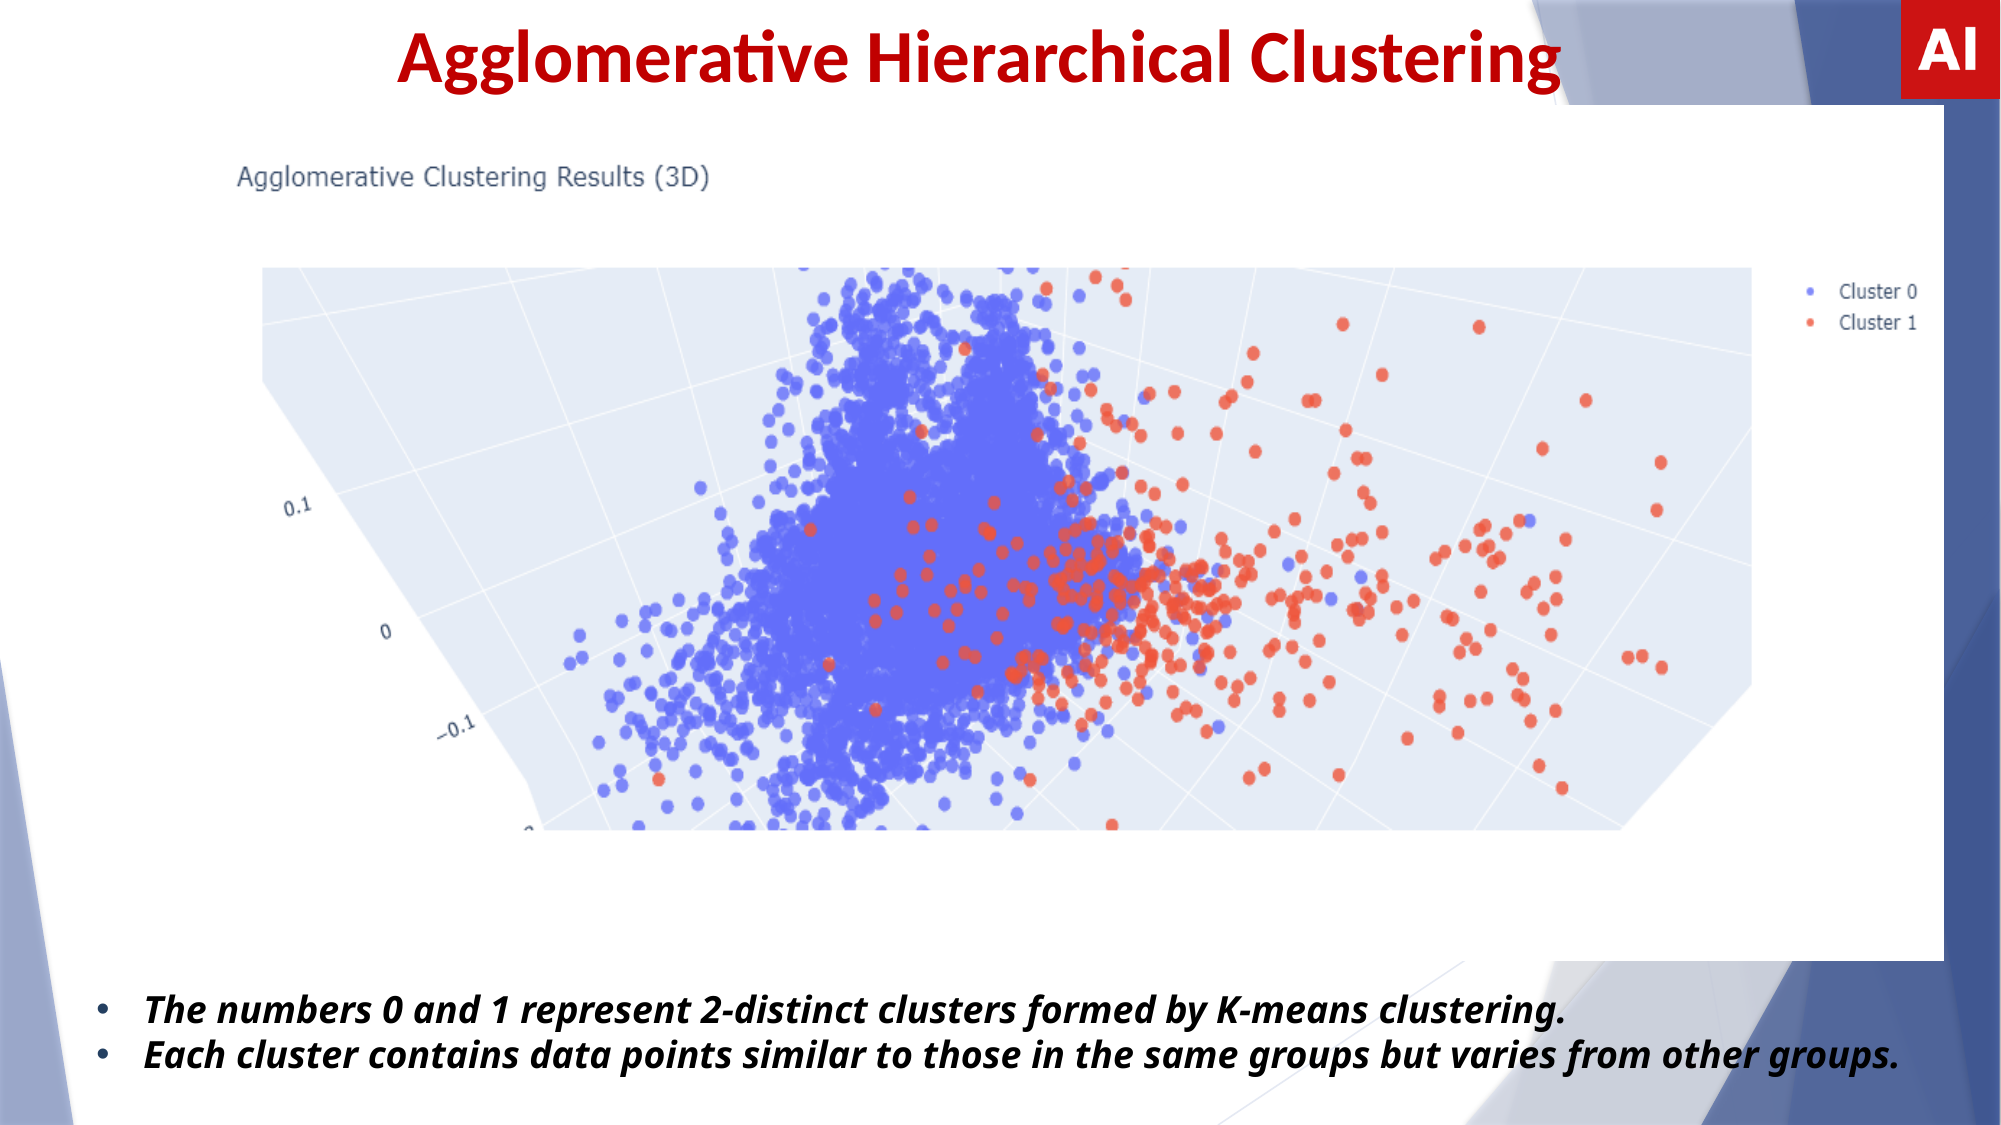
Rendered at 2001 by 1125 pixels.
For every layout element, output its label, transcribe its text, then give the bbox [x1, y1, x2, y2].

picture [147, 105, 1945, 962]
picture [1900, 0, 2000, 100]
text_box The numbers 0 and 1 represent 2-distinct clusters formed by K-means clustering. Each cluster contains data points similar to those in the same groups but varies from other groups. [81, 978, 1919, 1084]
text_box Agglomerative Hierarchical Clustering [147, 0, 1813, 105]
